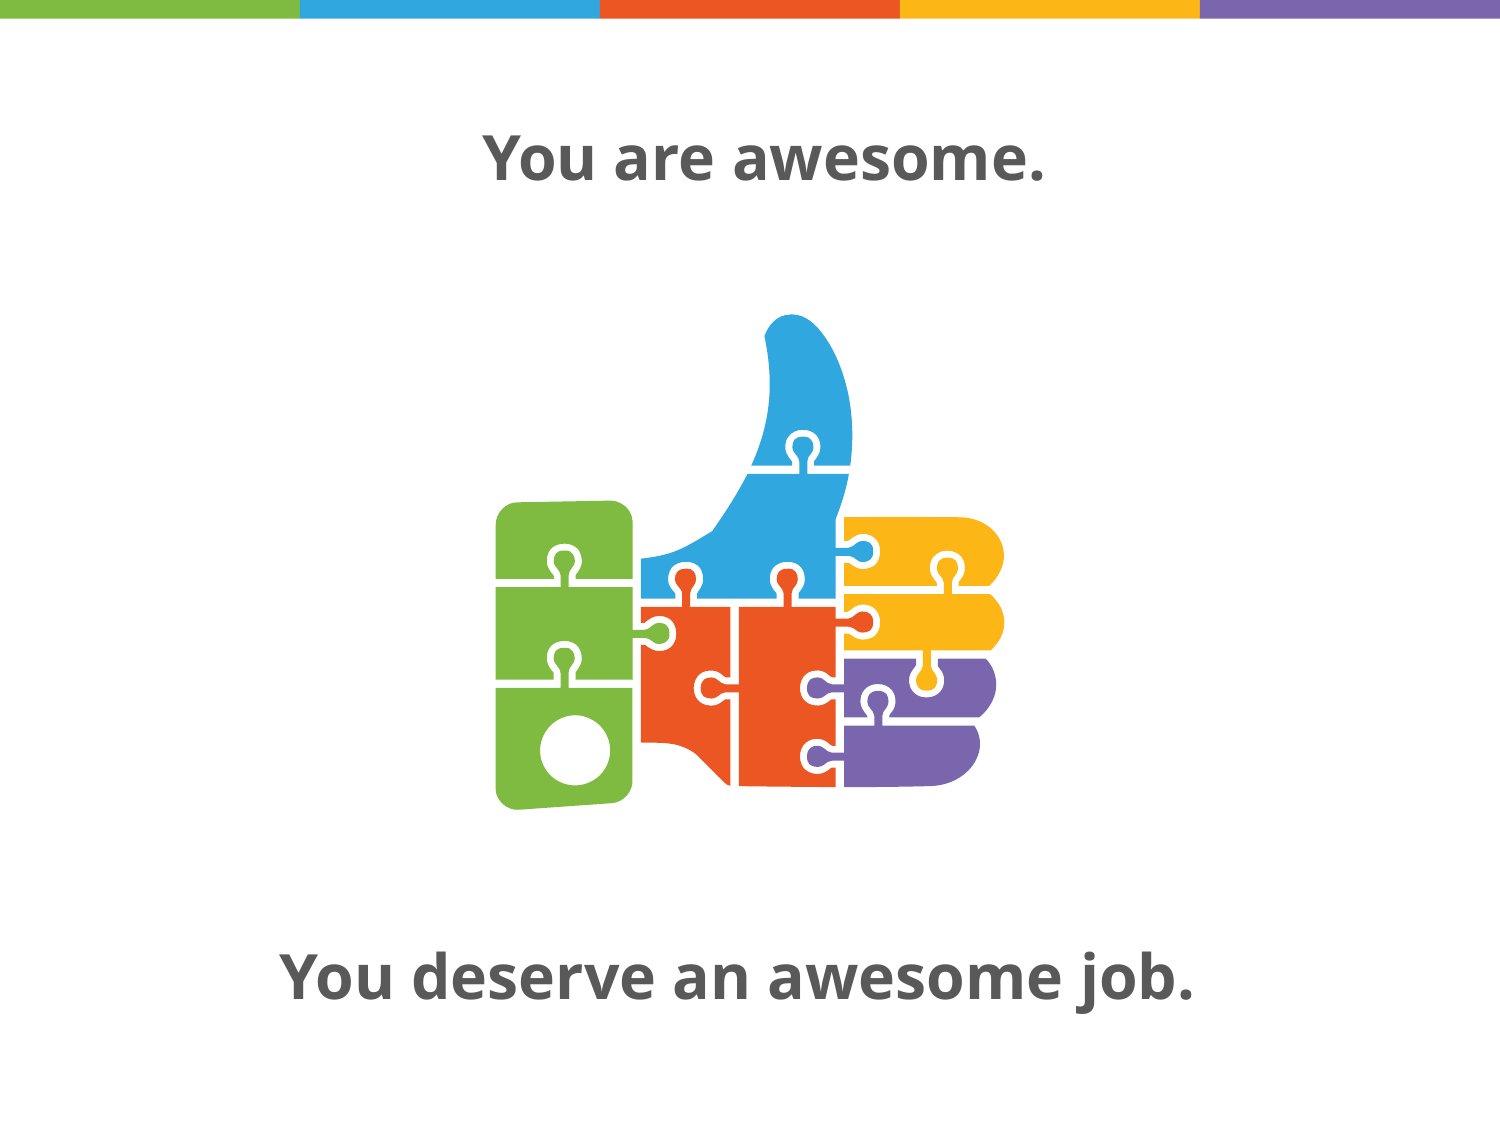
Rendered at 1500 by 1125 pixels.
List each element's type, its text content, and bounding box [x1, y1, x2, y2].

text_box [495, 314, 1005, 811]
text_box You deserve an awesome job. [264, 929, 1236, 1020]
text_box You are awesome. [149, 110, 1379, 200]
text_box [0, 0, 1500, 19]
